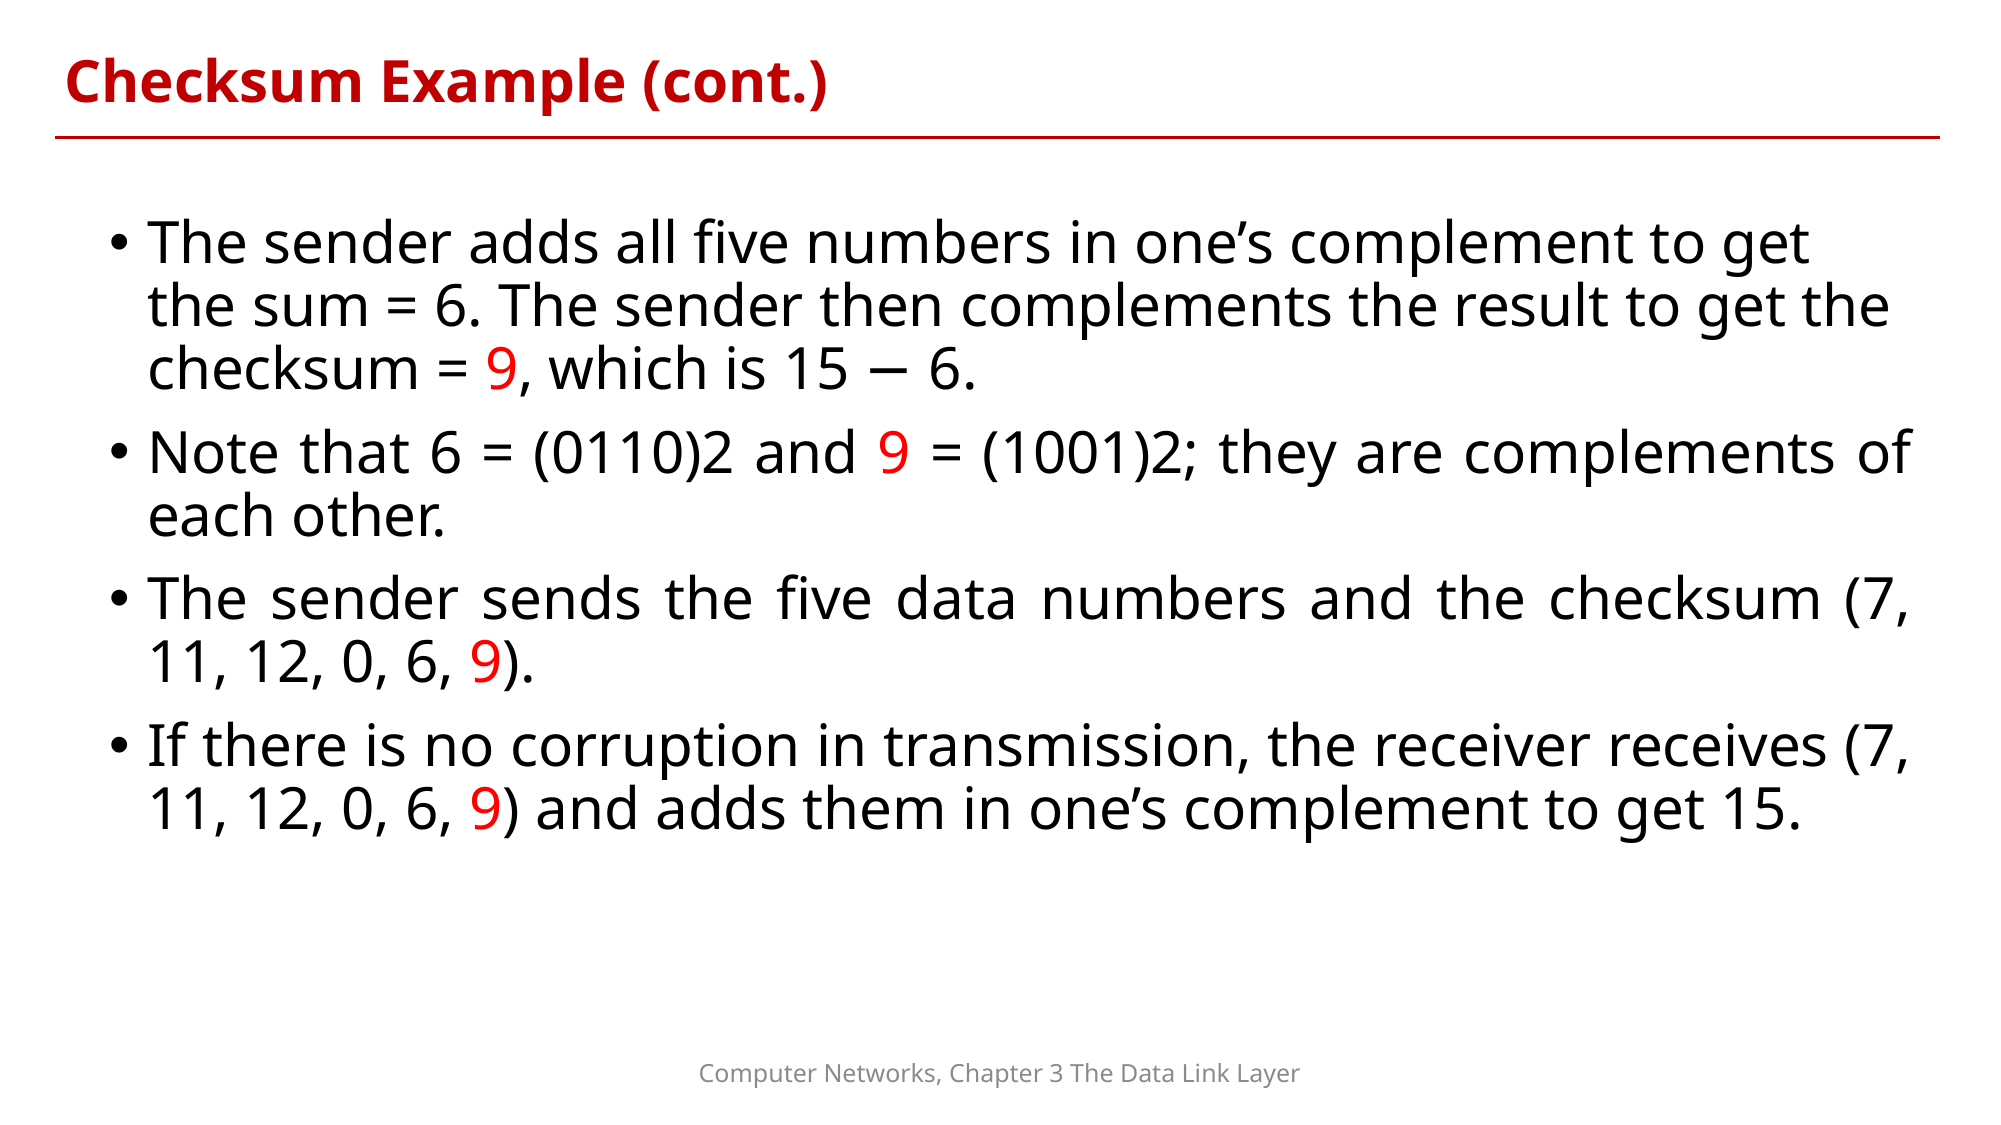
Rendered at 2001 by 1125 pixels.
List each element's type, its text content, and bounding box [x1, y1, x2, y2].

text_box Checksum Example (cont.) [49, 36, 1972, 122]
footer Computer Networks, Chapter 3 The Data Link Layer [662, 1042, 1338, 1103]
list The sender adds all five numbers in one’s complement to get the sum = 6. The sender then complements the result to get the checksum = 9, which is 15 − 6. Note that 6 = (0110)2 and 9 = (1001)2; they are complements of each other. The sender sends the five data numbers and the checksum (7, 11, 12, 0, 6, 9). If there is no corruption in transmission, the receiver receives (7, 11, 12, 0, 6, 9) and adds them in one’s complement to get 15. [94, 205, 1927, 920]
